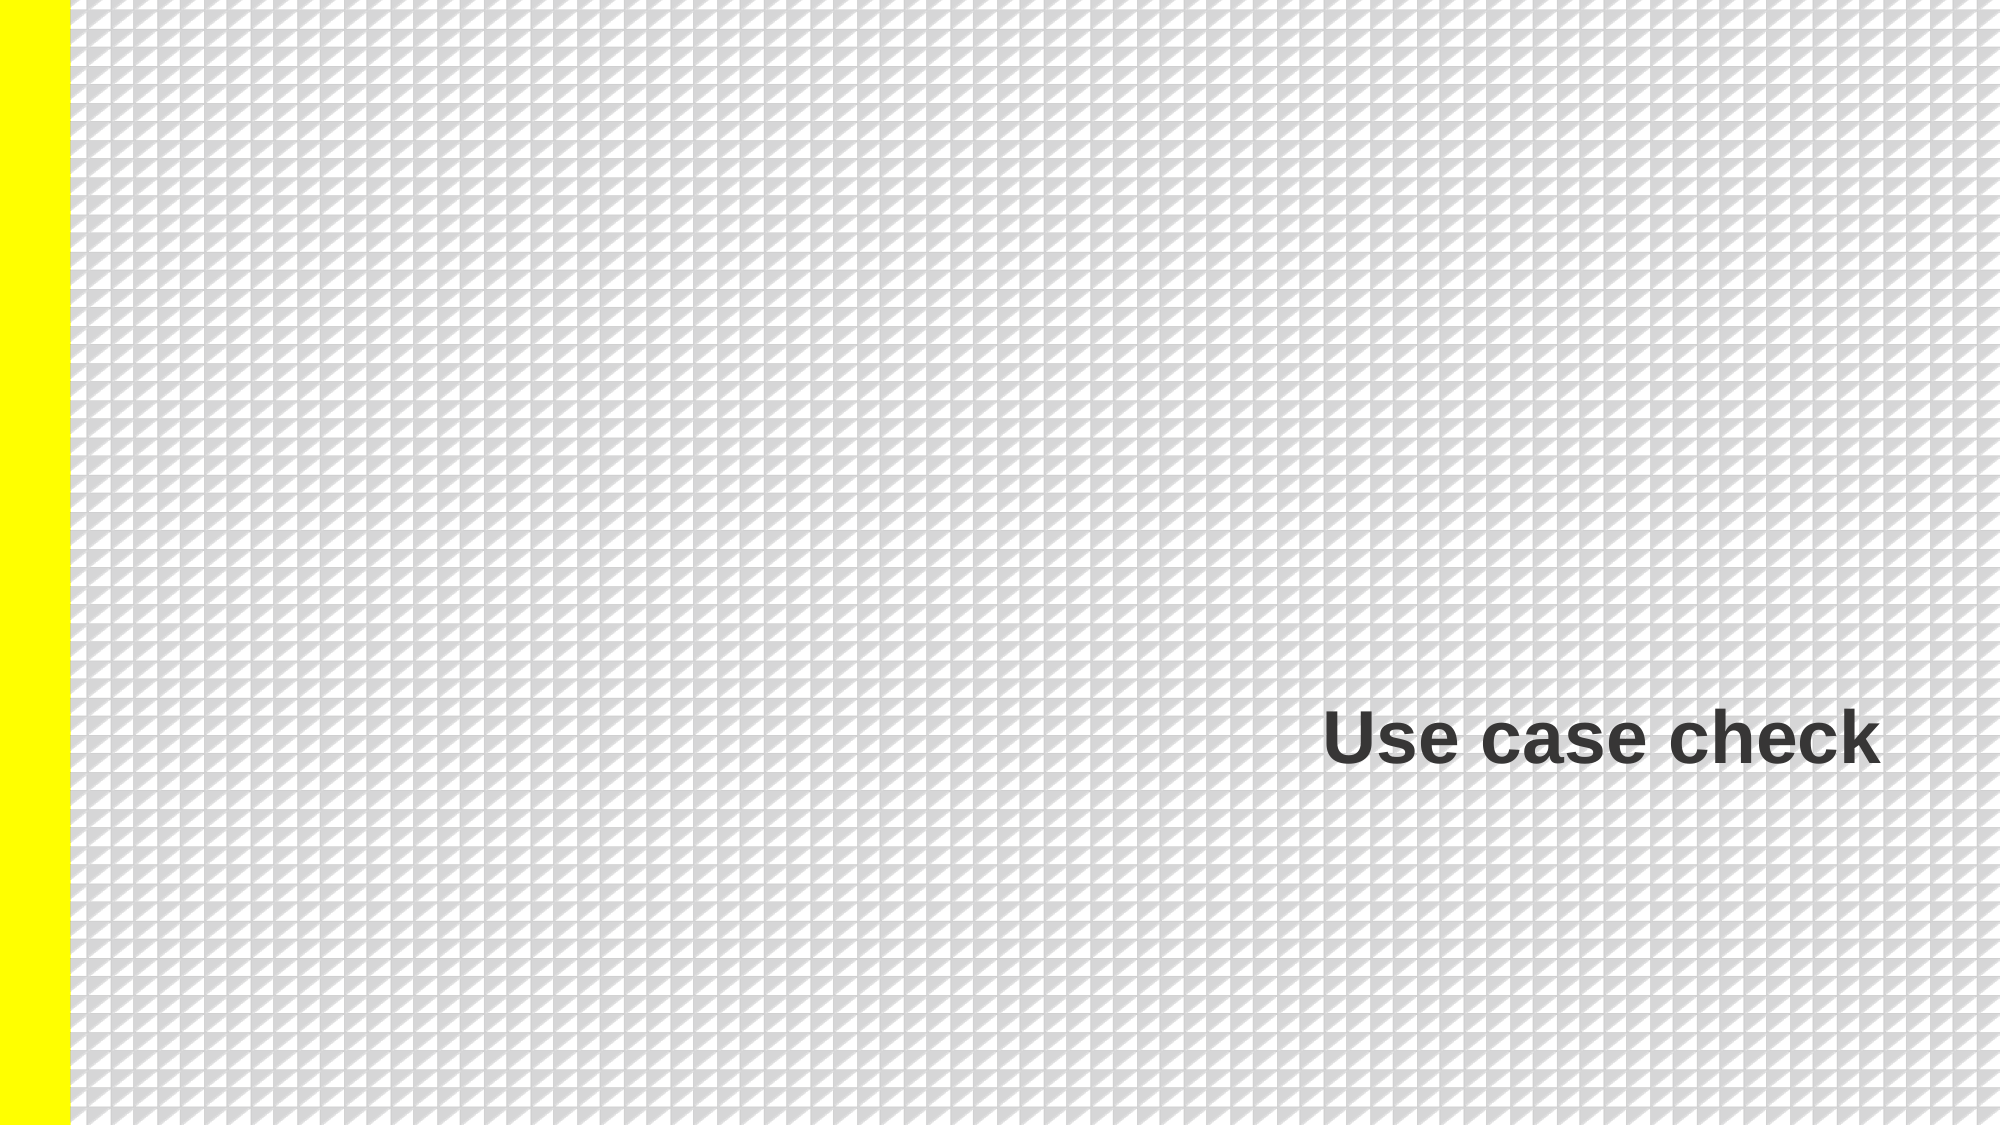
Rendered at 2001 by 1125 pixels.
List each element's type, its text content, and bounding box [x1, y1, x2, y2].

title Use case check [196, 328, 1897, 787]
picture [70, 0, 2000, 1125]
